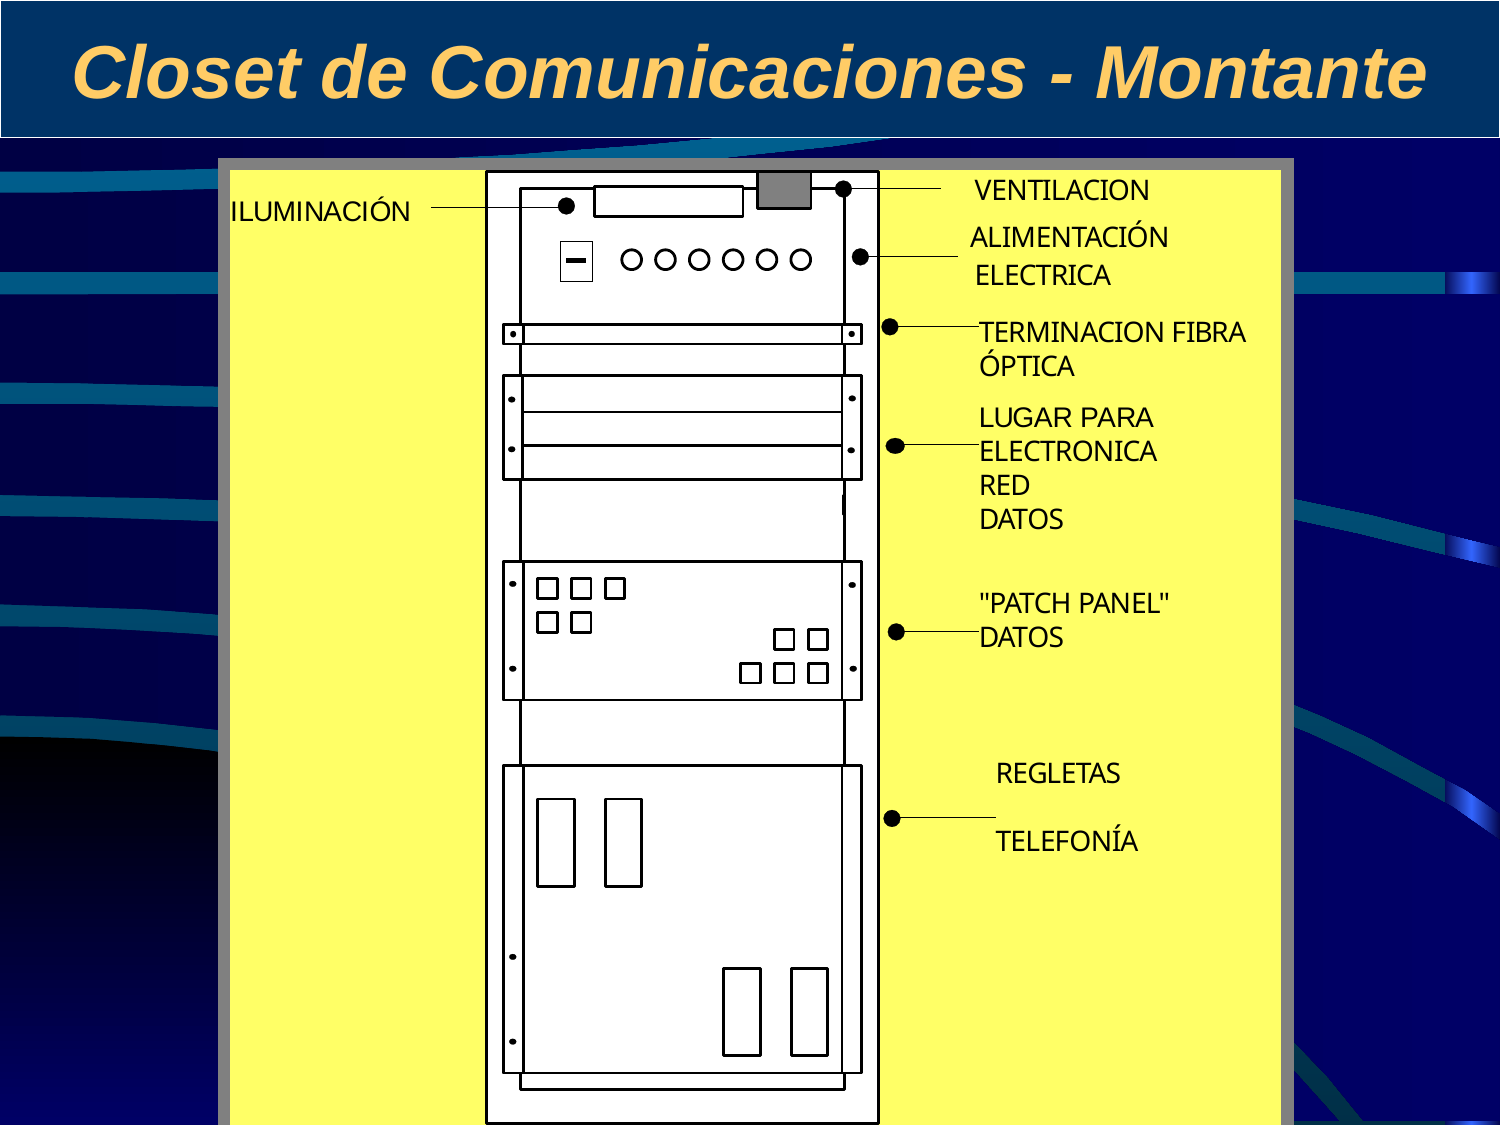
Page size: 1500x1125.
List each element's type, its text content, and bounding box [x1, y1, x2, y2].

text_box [229, 169, 1282, 1125]
title Closet de Comunicaciones - Montante [0, 0, 1500, 138]
